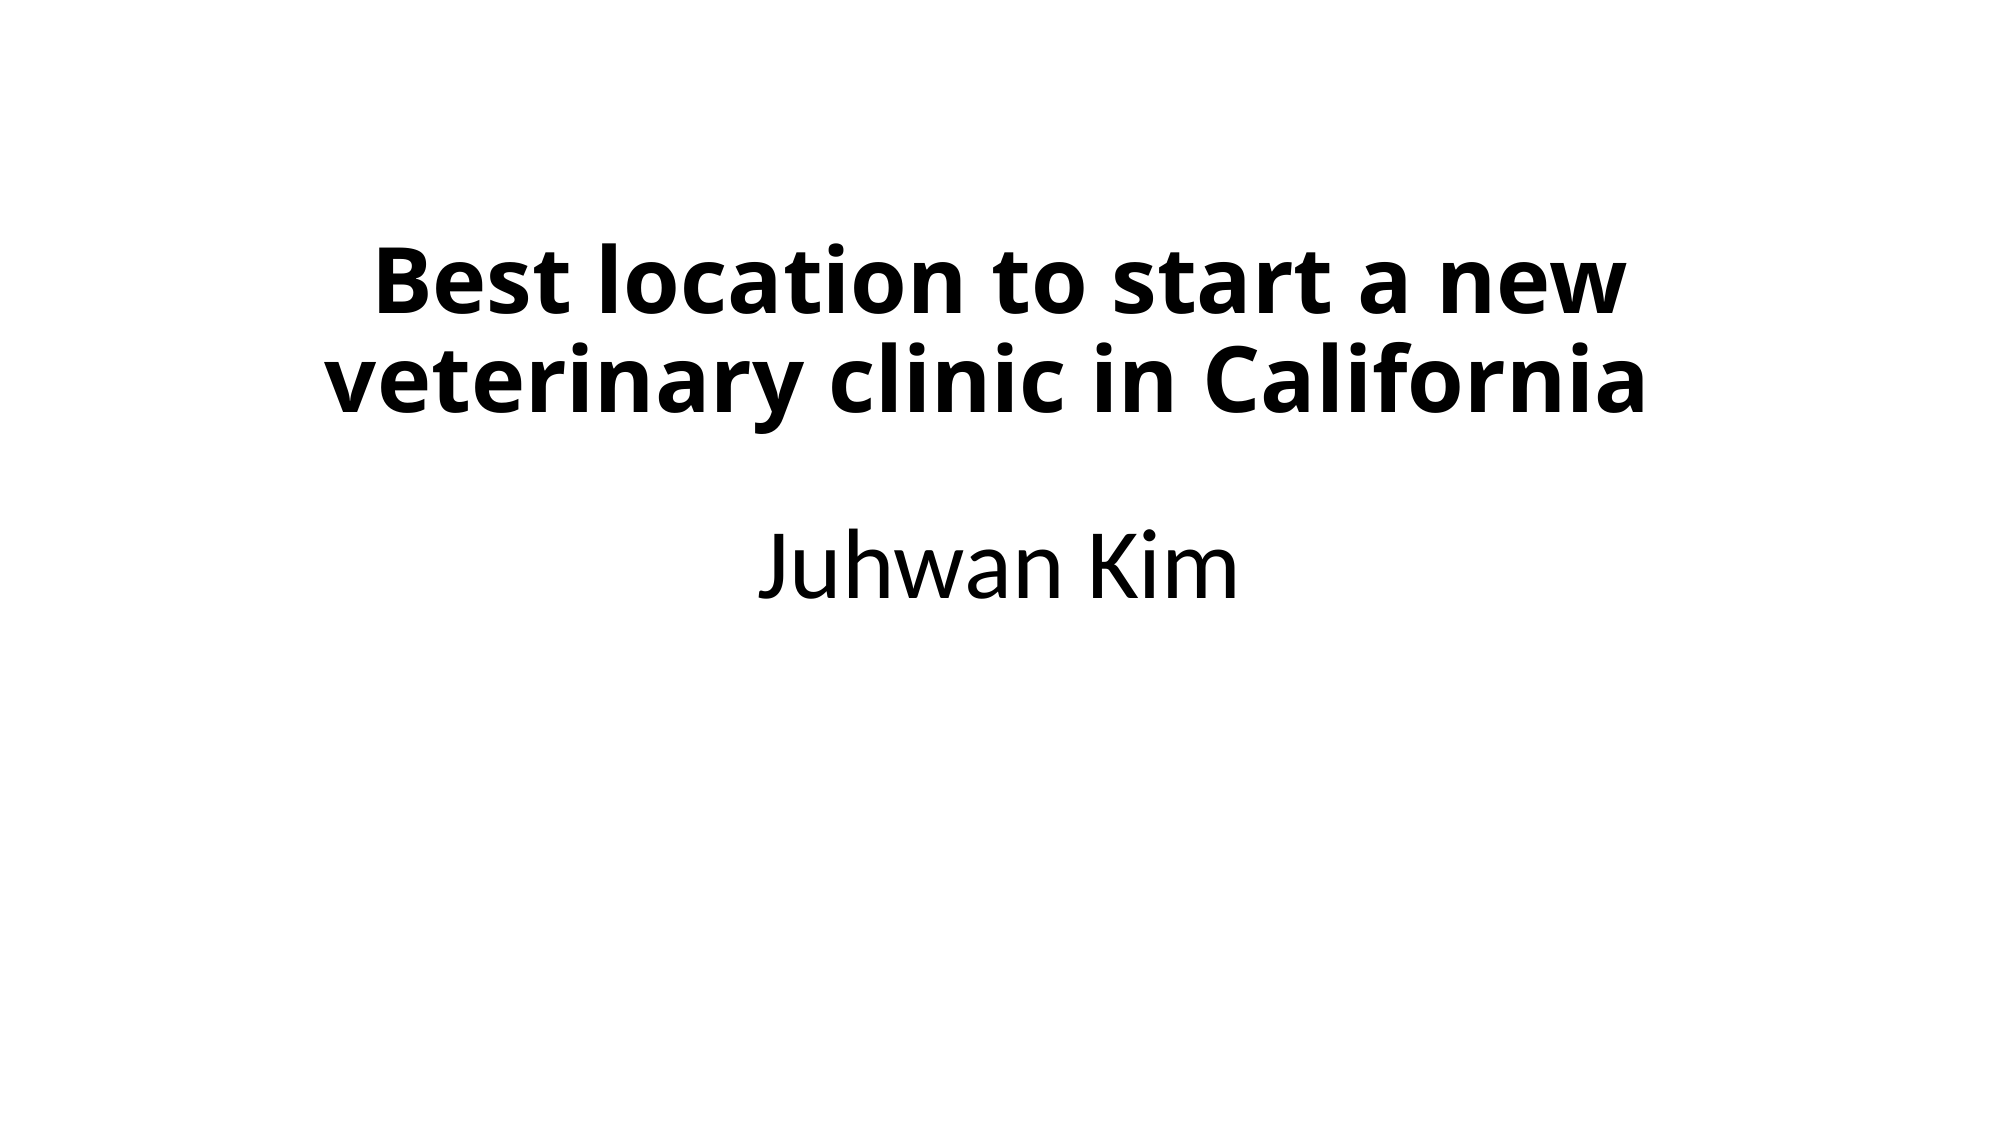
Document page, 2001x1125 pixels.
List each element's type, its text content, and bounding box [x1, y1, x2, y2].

title Best location to start a new veterinary clinic in California [137, 224, 1863, 442]
list Juhwan Kim [137, 505, 1863, 649]
